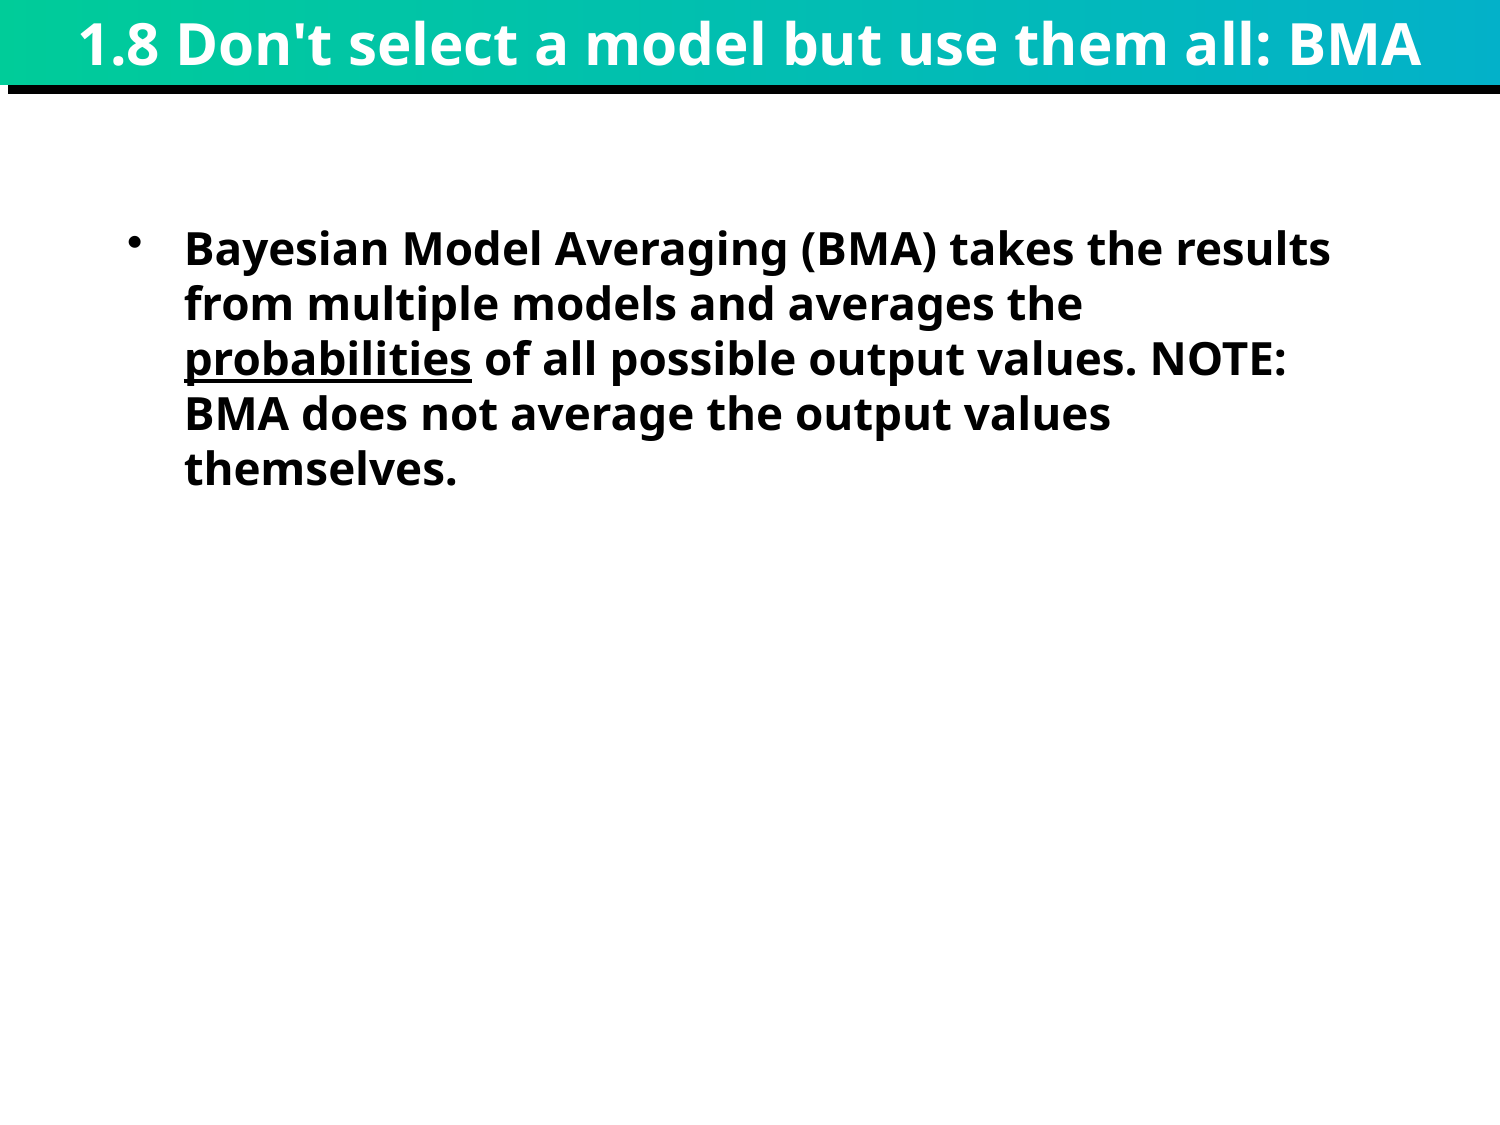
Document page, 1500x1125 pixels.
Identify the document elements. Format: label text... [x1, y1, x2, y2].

title 1.8 Don't select a model but use them all: BMA [0, 0, 1500, 86]
list Bayesian Model Averaging (BMA) takes the results from multiple models and averages the probabilities of all possible output values. NOTE: BMA does not average the output values themselves. [112, 212, 1388, 1001]
